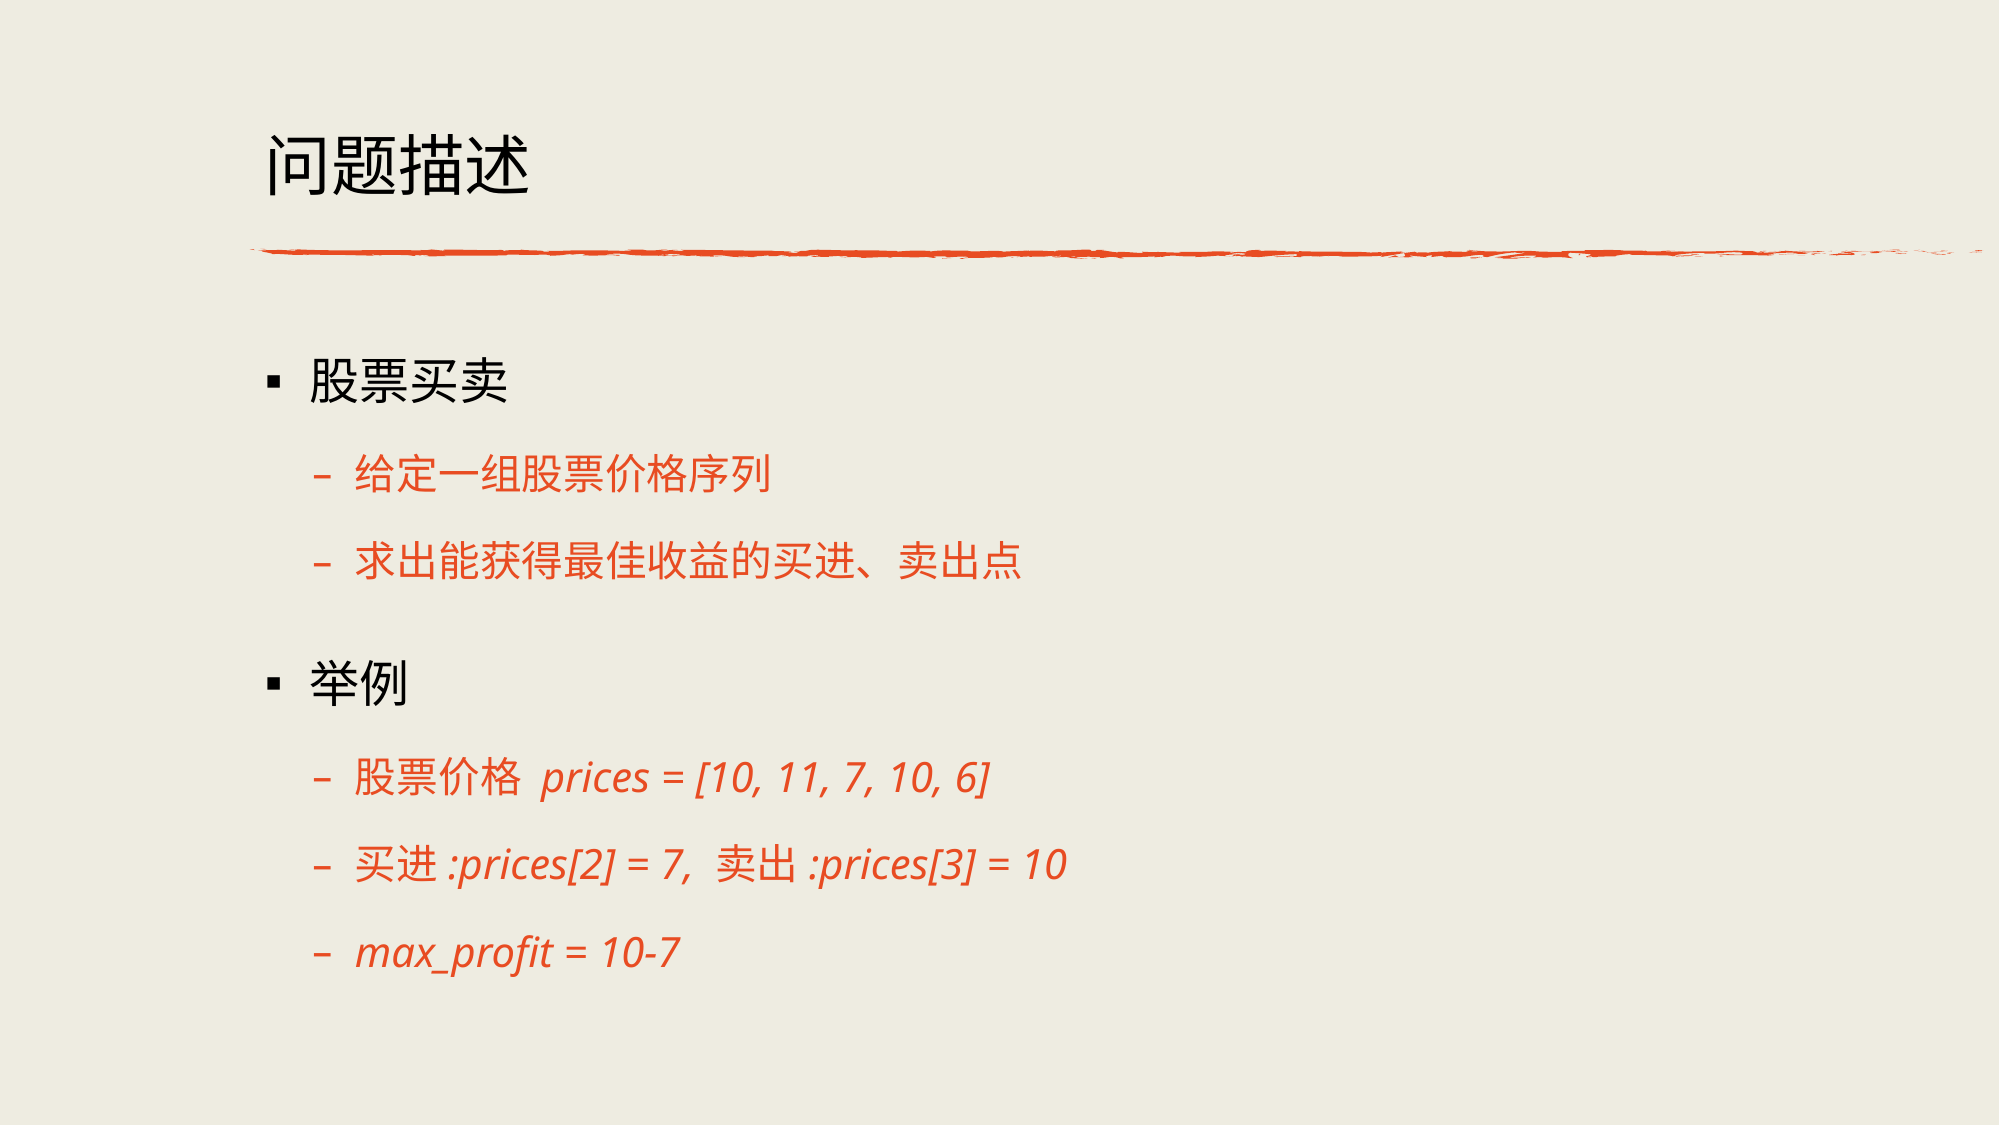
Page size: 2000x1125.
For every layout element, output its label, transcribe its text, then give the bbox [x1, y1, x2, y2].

list 股票买卖 给定一组股票价格序列 求出能获得最佳收益的买进、卖出点 举例 股票价格 prices = [10, 11, 7, 10, 6] 买进:prices[2] = 7, 卖出:prices[3] = 10 max_profit = 10-7 [249, 312, 1750, 1013]
title 问题描述 [249, 45, 1750, 213]
